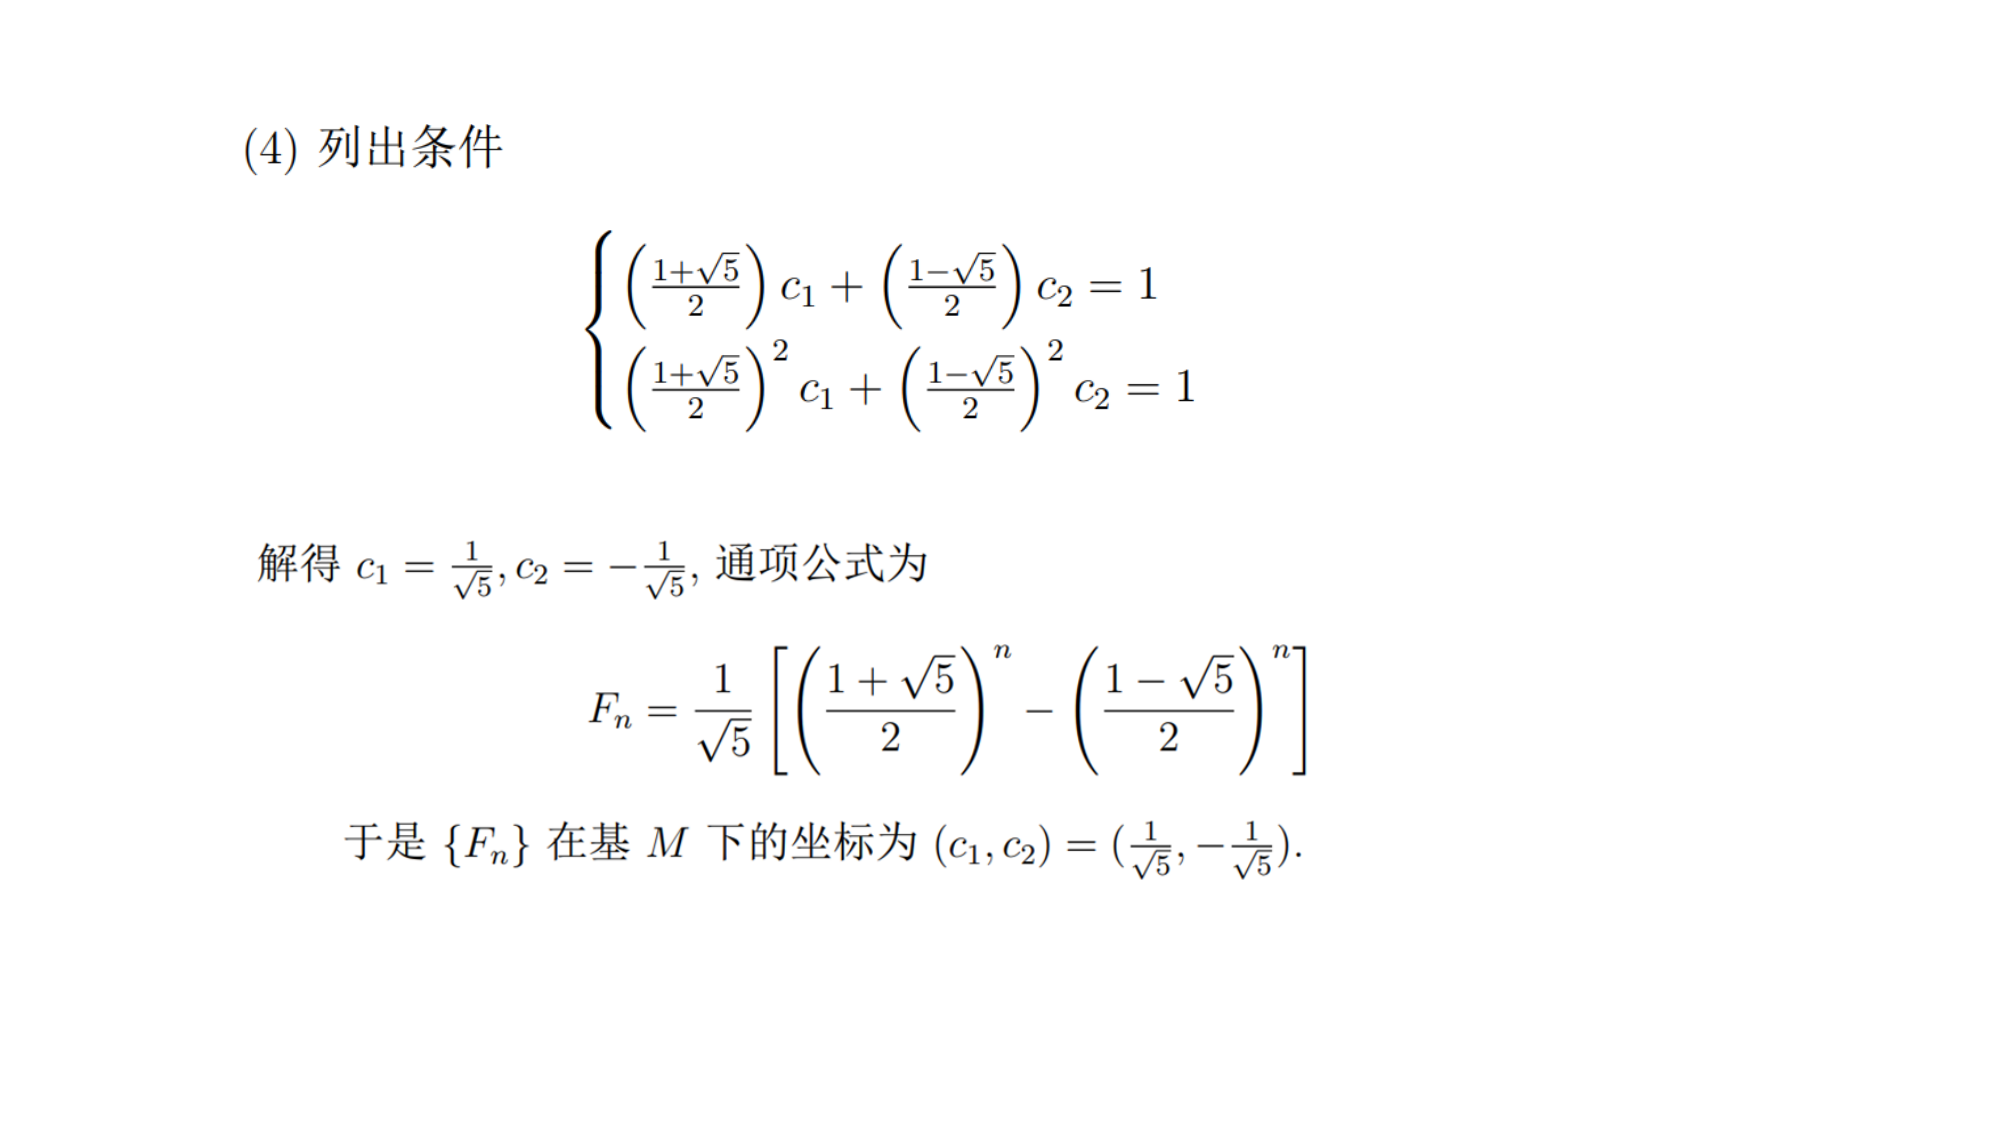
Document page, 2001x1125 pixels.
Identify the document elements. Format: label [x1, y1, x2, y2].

picture [178, 124, 1693, 914]
